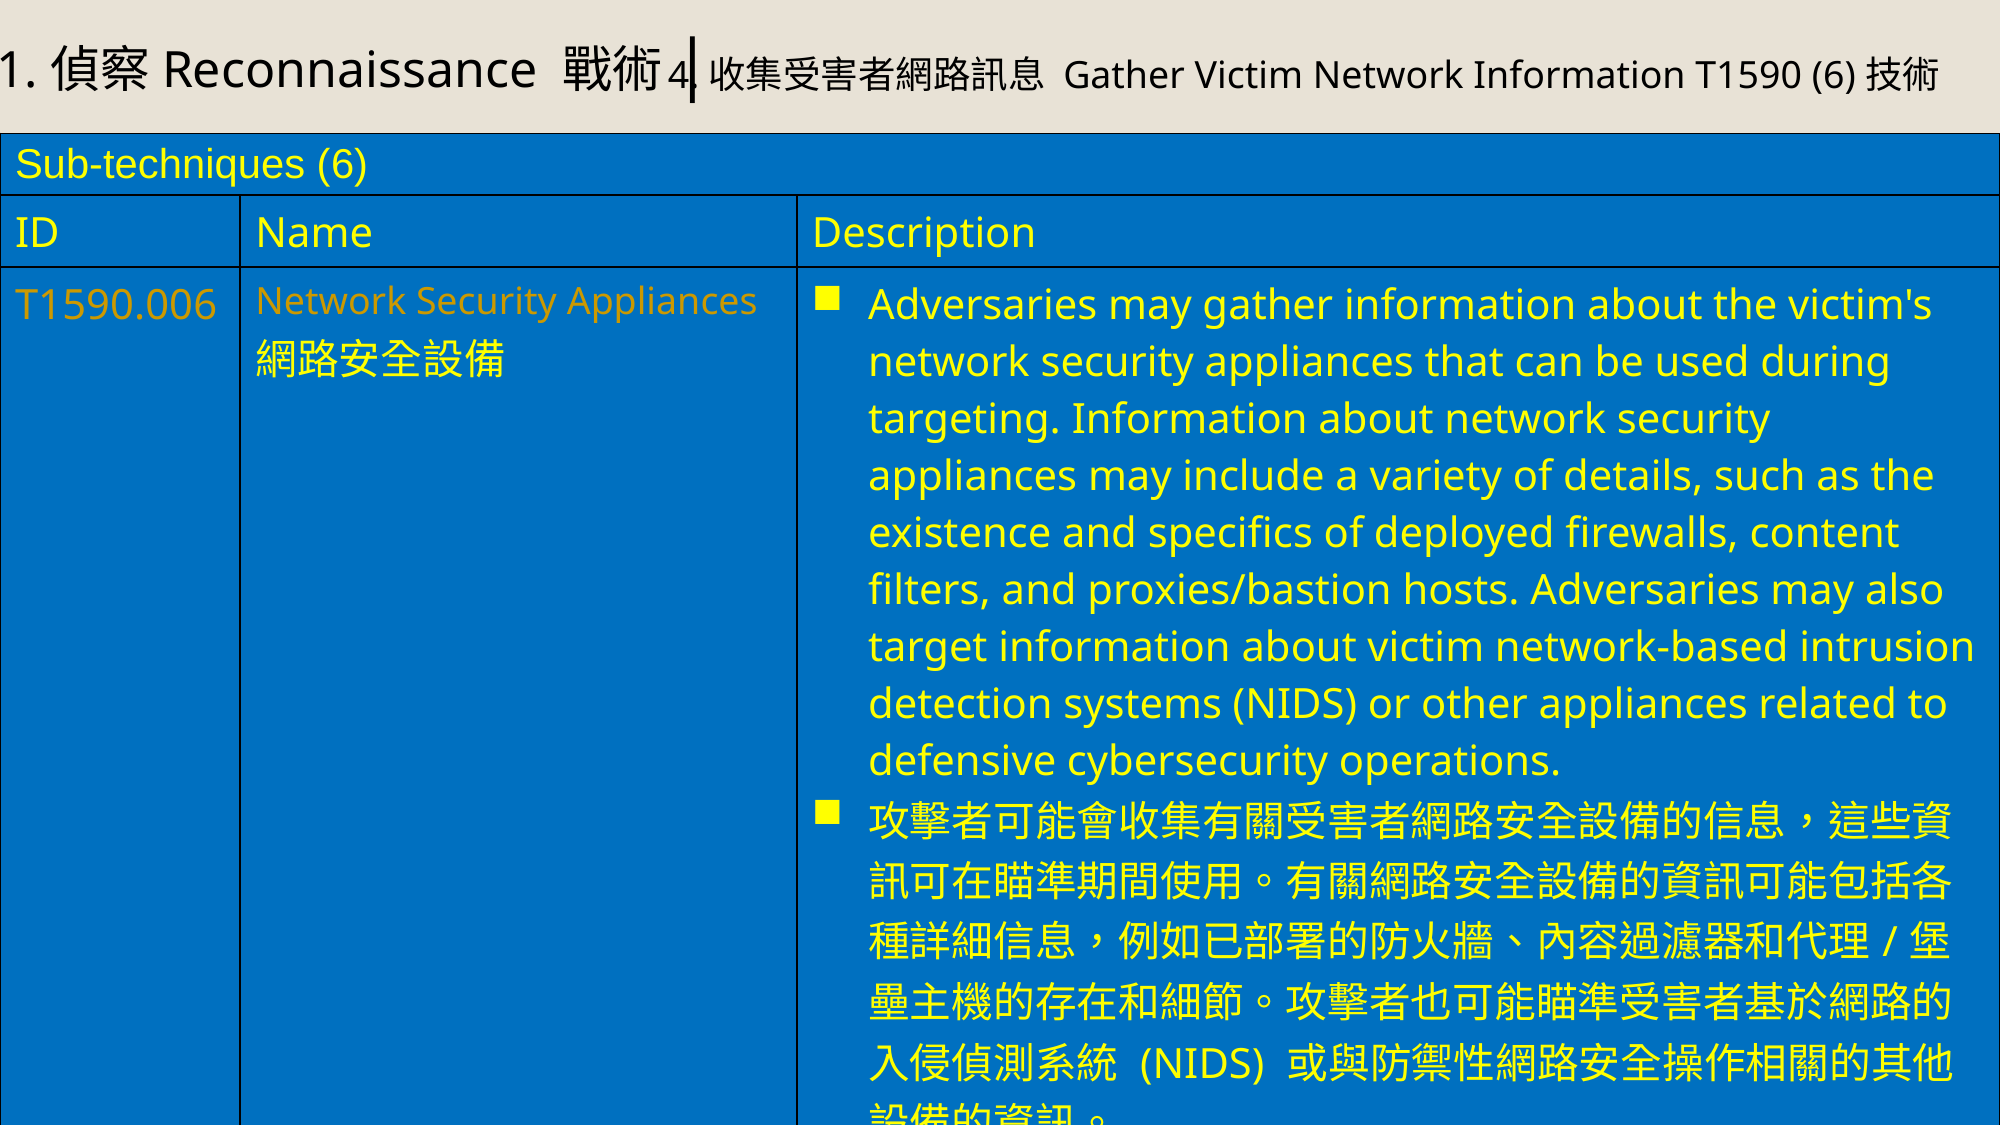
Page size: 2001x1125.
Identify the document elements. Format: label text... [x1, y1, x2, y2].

table_cell T1590.006 [1, 268, 239, 1125]
table_cell Description [798, 196, 1999, 266]
table_header Sub-techniques (6) [1, 134, 1999, 194]
text_box 4.收集受害者網路訊息 Gather Victim Network Information T1590 (6)技術 [653, 43, 1956, 103]
table_cell Name [241, 196, 796, 266]
table_cell Network Security Appliances 網路安全設備 [241, 268, 796, 1125]
table_cell Adversaries may gather information about the victim's network security appliances that can be used during targeting. Information about network security appliances may include a variety of details, such as the existence and specifics of deployed firewalls, content filters, and proxies/bastion hosts. Adversaries may also target information about victim network-based intrusion detection systems (NIDS) or other appliances related to defensive cybersecurity operations. 攻擊者可能會收集有關受害者網路安全設備的信息，這些資訊可在瞄準期間使用。有關網路安全設備的資訊可能包括各種詳細信息，例如已部署的防火牆、內容過濾器和代理/堡壘主機的存在和細節。攻擊者也可能瞄準受害者基於網路的入侵偵測系統 (NIDS) 或與防禦性網路安全操作相關的其他設備的資訊。 [798, 268, 1999, 1125]
table_cell ID [1, 196, 239, 266]
text_box 1.偵察Reconnaissance 戰術| [0, 13, 727, 109]
